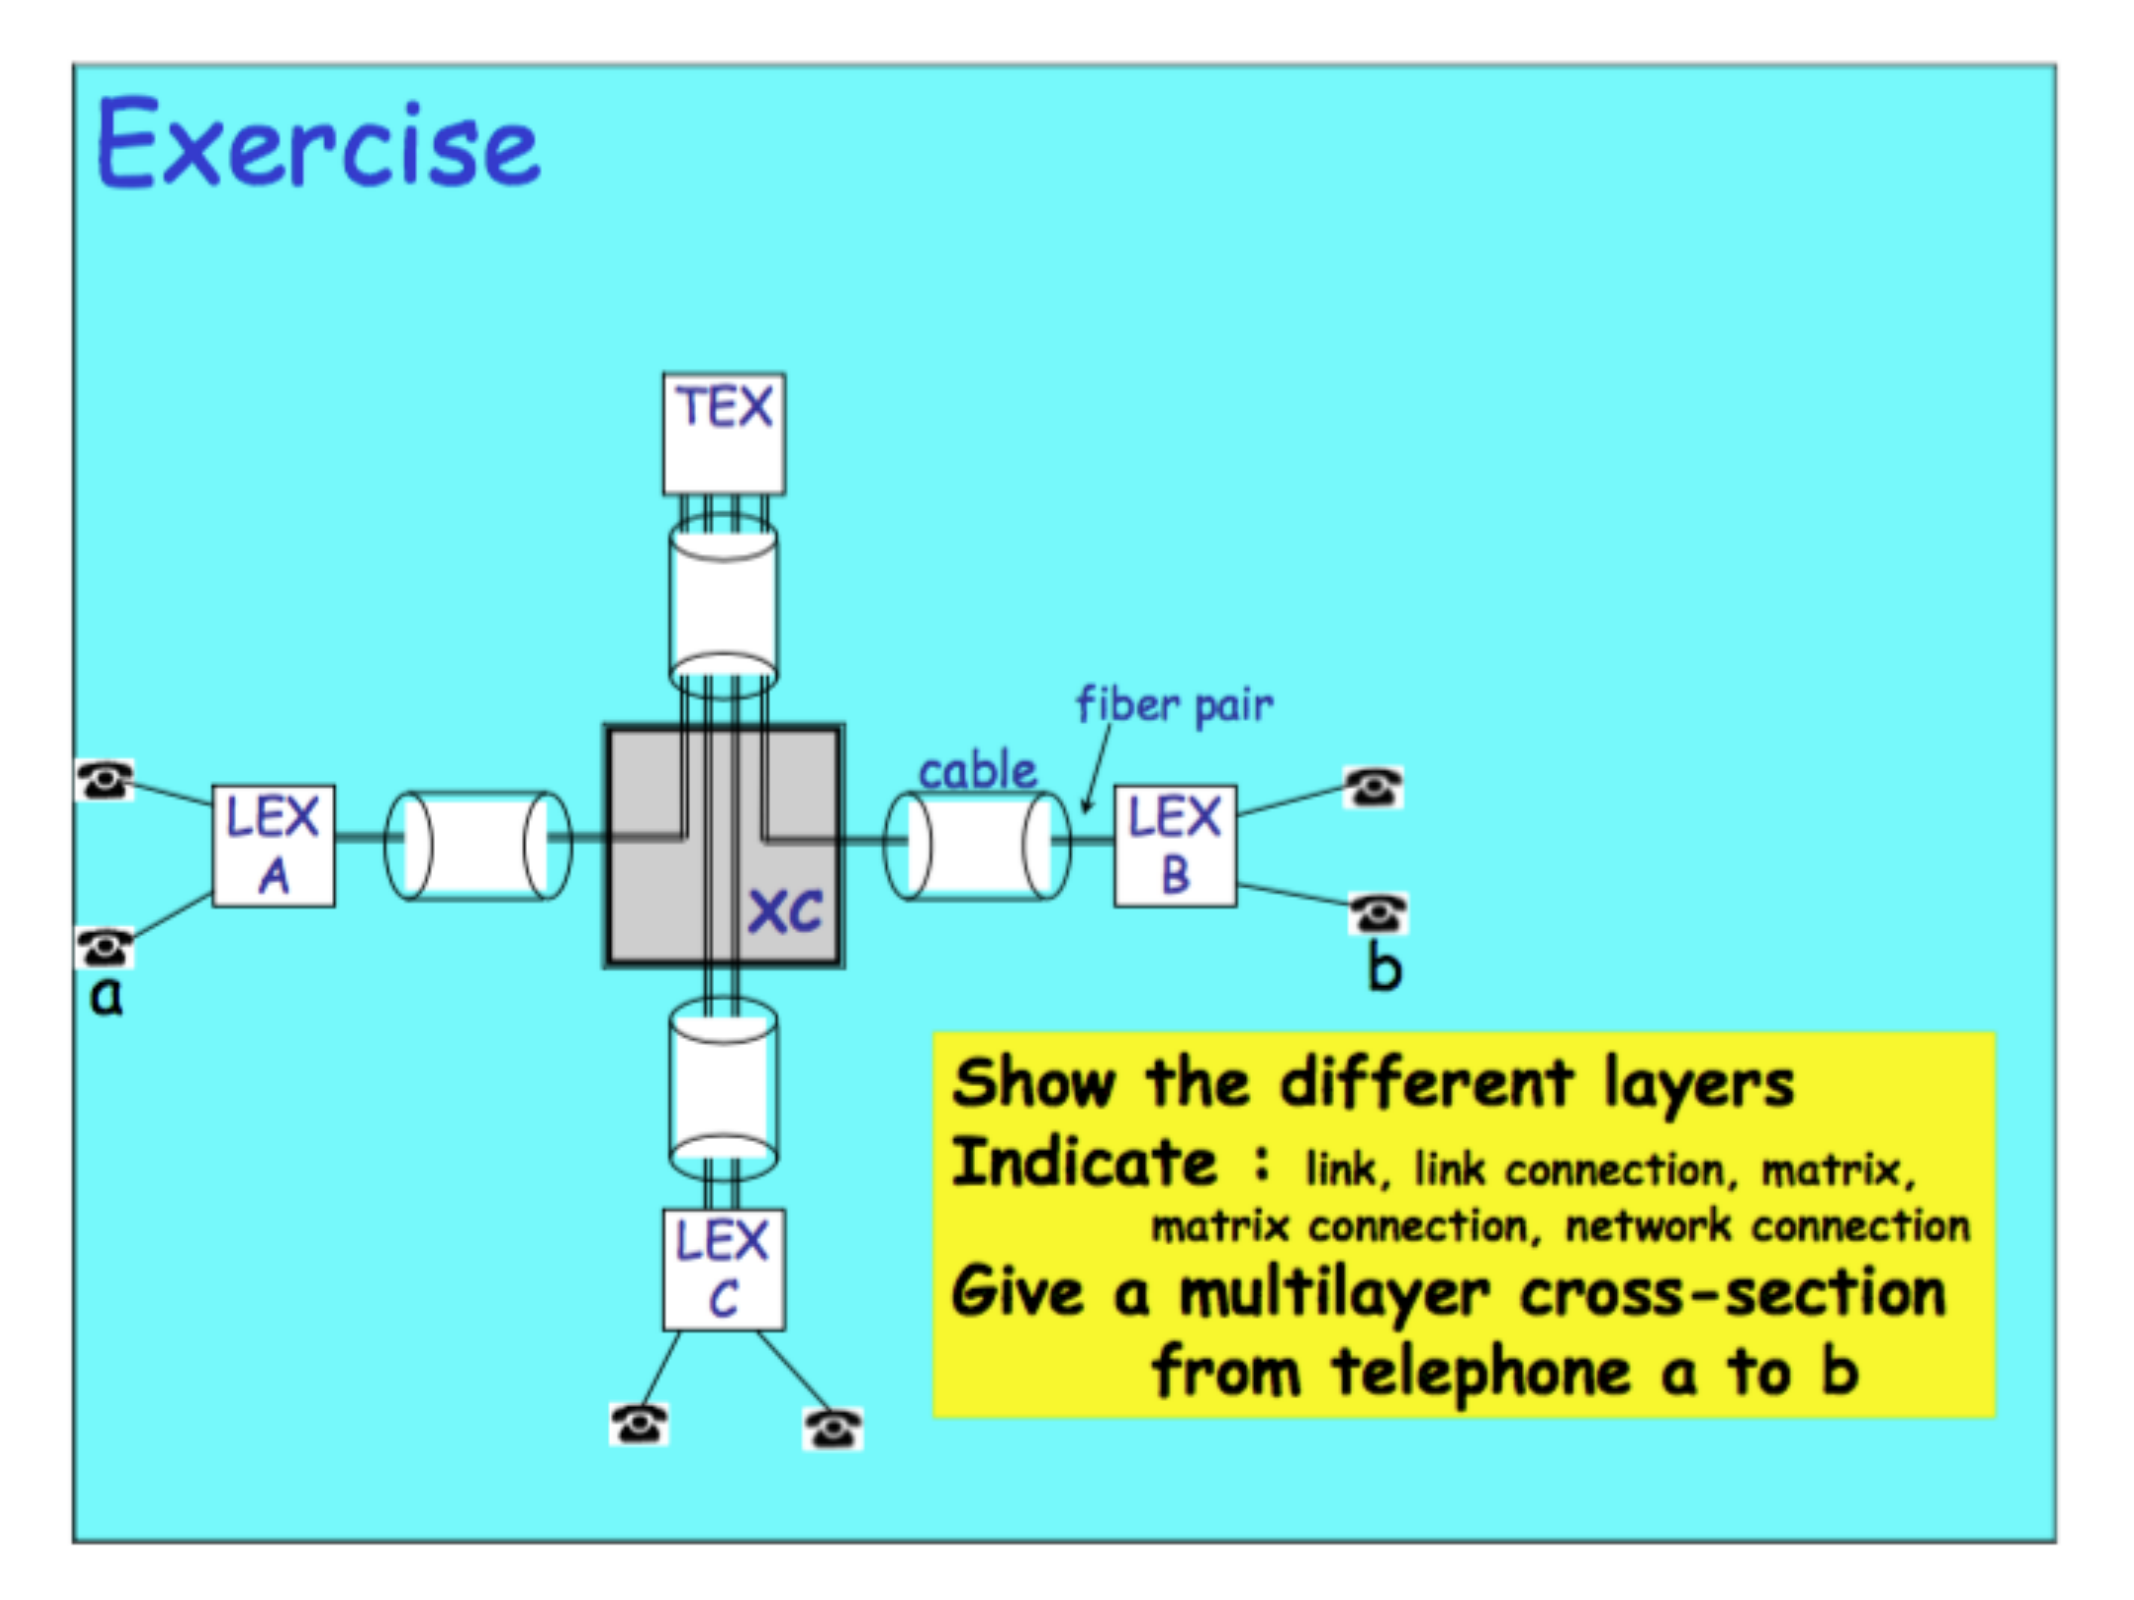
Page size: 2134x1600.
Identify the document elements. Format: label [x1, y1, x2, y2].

picture [54, 44, 2073, 1560]
